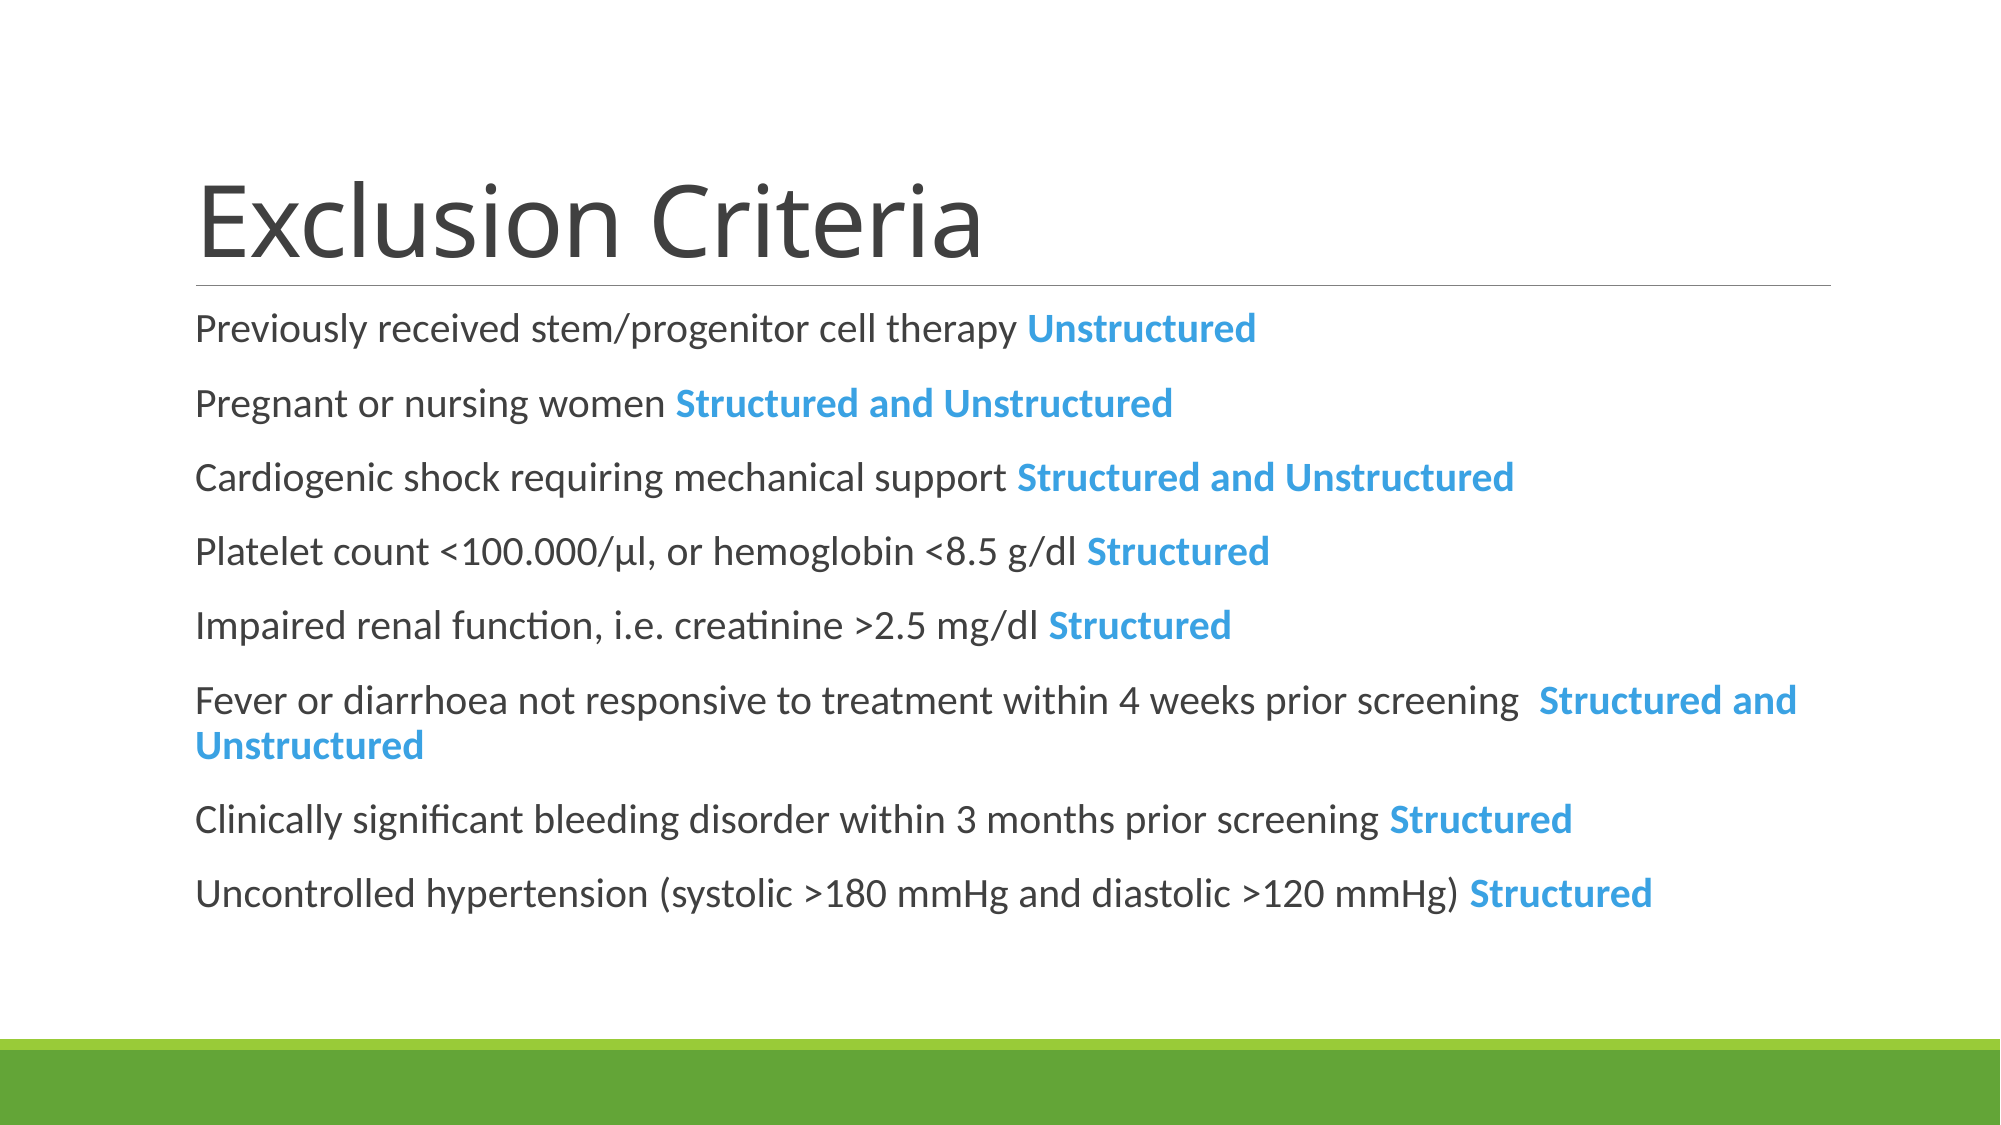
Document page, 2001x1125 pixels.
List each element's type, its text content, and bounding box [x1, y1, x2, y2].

title Exclusion Criteria [180, 47, 1830, 285]
list Previously received stem/progenitor cell therapy Unstructured Pregnant or nursing women Structured and Unstructured Cardiogenic shock requiring mechanical support Structured and Unstructured Platelet count <100.000/µl, or hemoglobin <8.5 g/dl Structured Impaired renal function, i.e. creatinine >2.5 mg/dl Structured Fever or diarrhoea not responsive to treatment within 4 weeks prior screening Structured and Unstructured Clinically significant bleeding disorder within 3 months prior screening Structured Uncontrolled hypertension (systolic >180 mmHg and diastolic >120 mmHg) Structured [180, 299, 1918, 1014]
